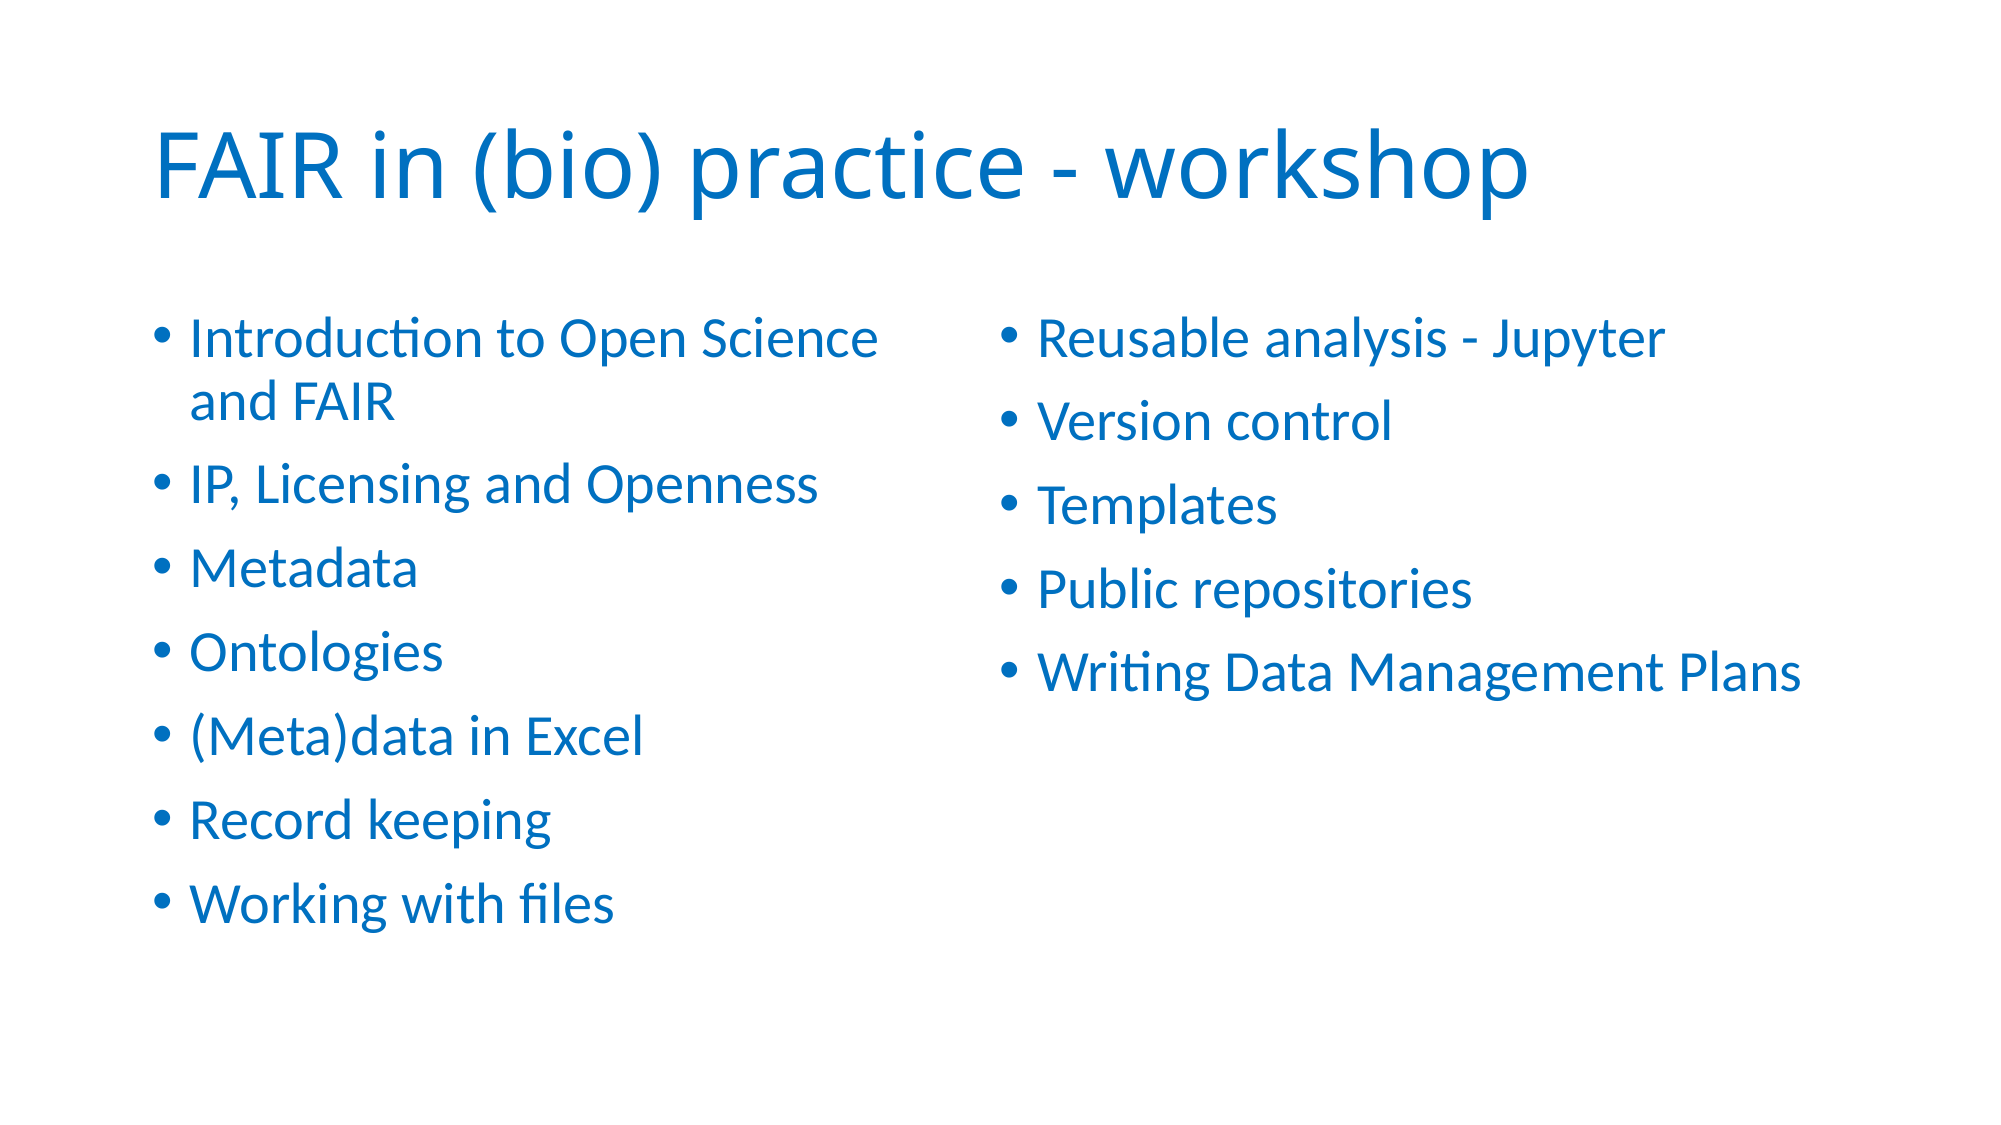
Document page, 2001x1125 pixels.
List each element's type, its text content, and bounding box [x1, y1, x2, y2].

list Introduction to Open Science and FAIR IP, Licensing and Openness Metadata Ontologies (Meta)data in Excel Record keeping Working with files [137, 299, 938, 1014]
title FAIR in (bio) practice - workshop [137, 59, 1863, 278]
text_box Reusable analysis - Jupyter Version control Templates Public repositories Writing Data Management Plans [984, 299, 1865, 1014]
